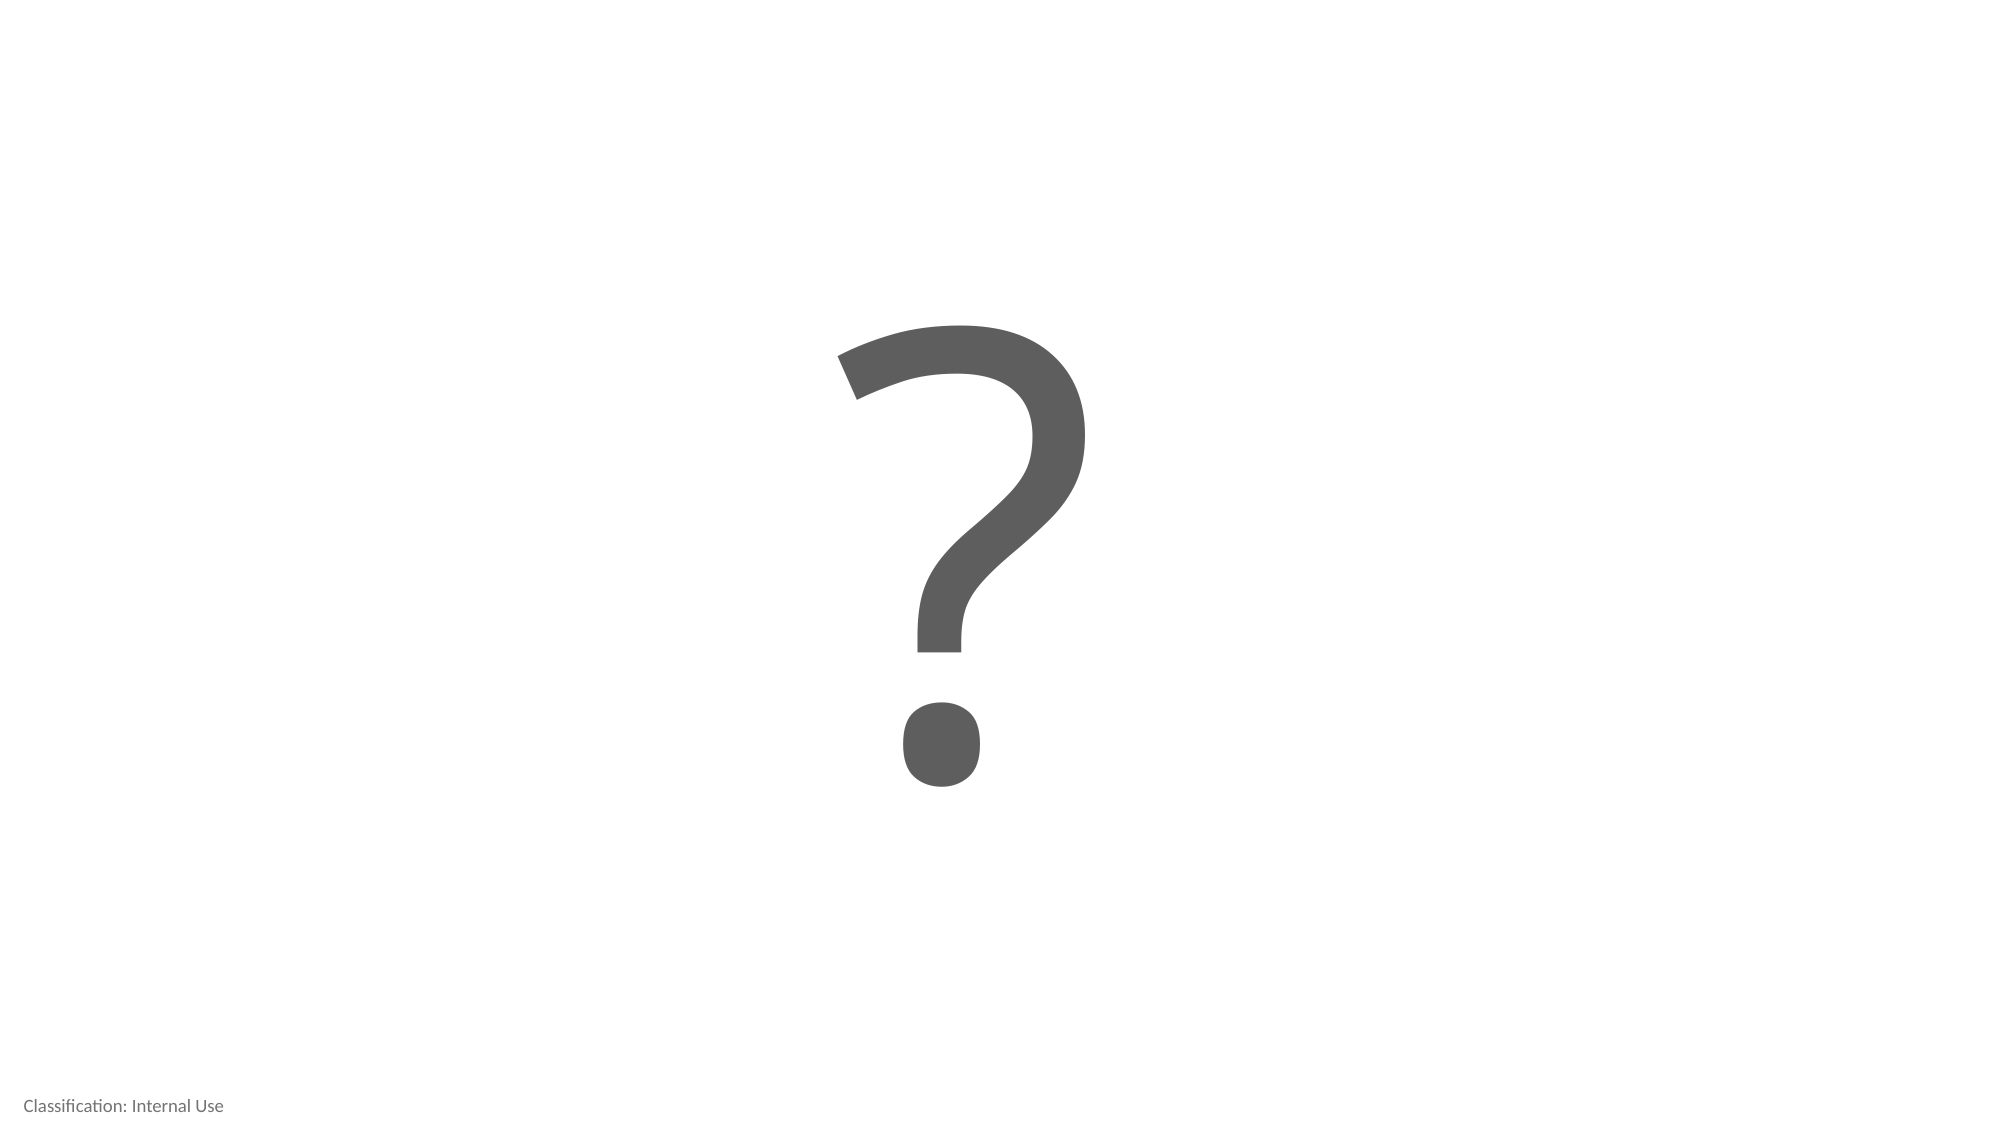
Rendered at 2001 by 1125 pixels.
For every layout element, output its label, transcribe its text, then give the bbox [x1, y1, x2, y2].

text_box ? [815, 145, 1315, 911]
